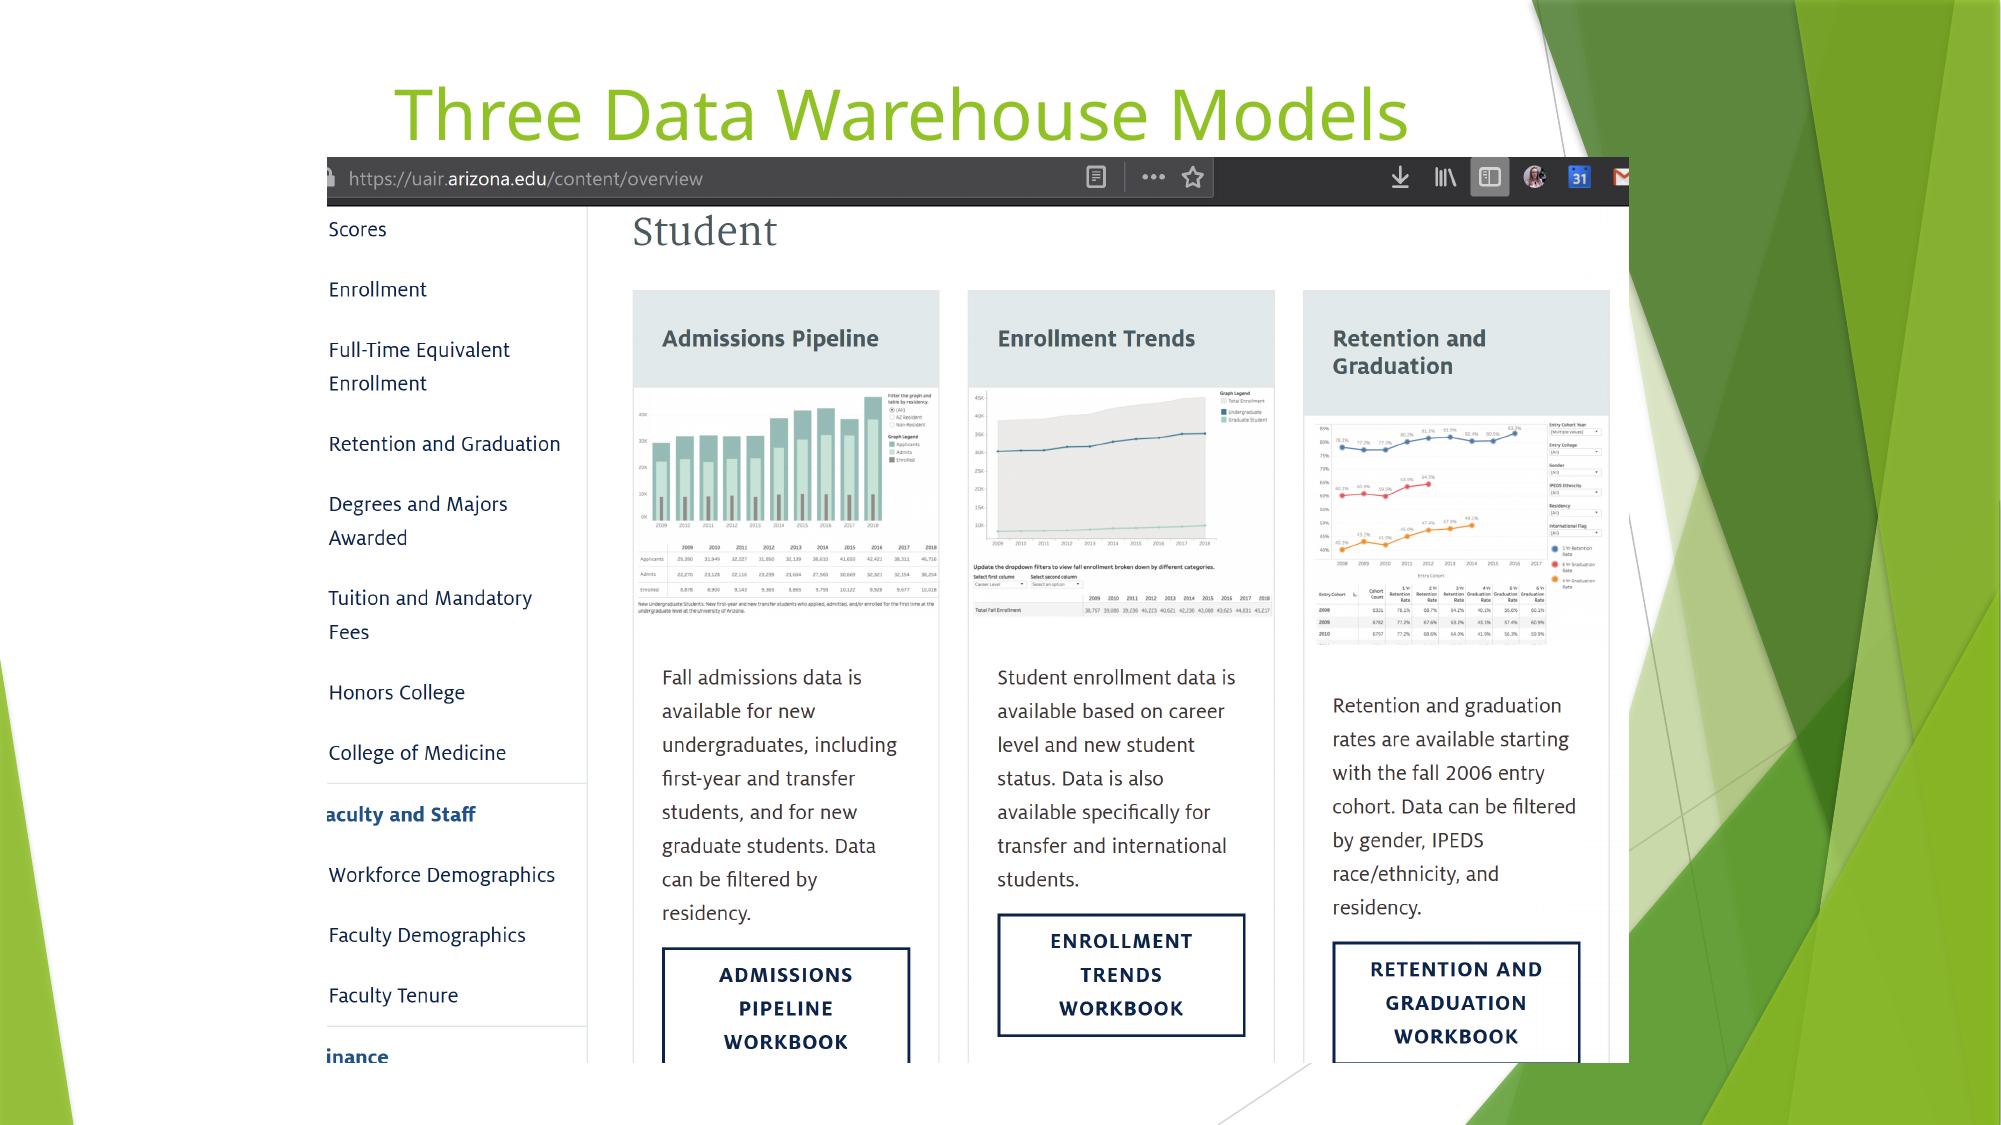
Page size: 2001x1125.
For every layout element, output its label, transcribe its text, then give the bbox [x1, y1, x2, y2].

title Three Data Warehouse Models [379, 62, 1577, 156]
picture [327, 157, 1629, 1063]
